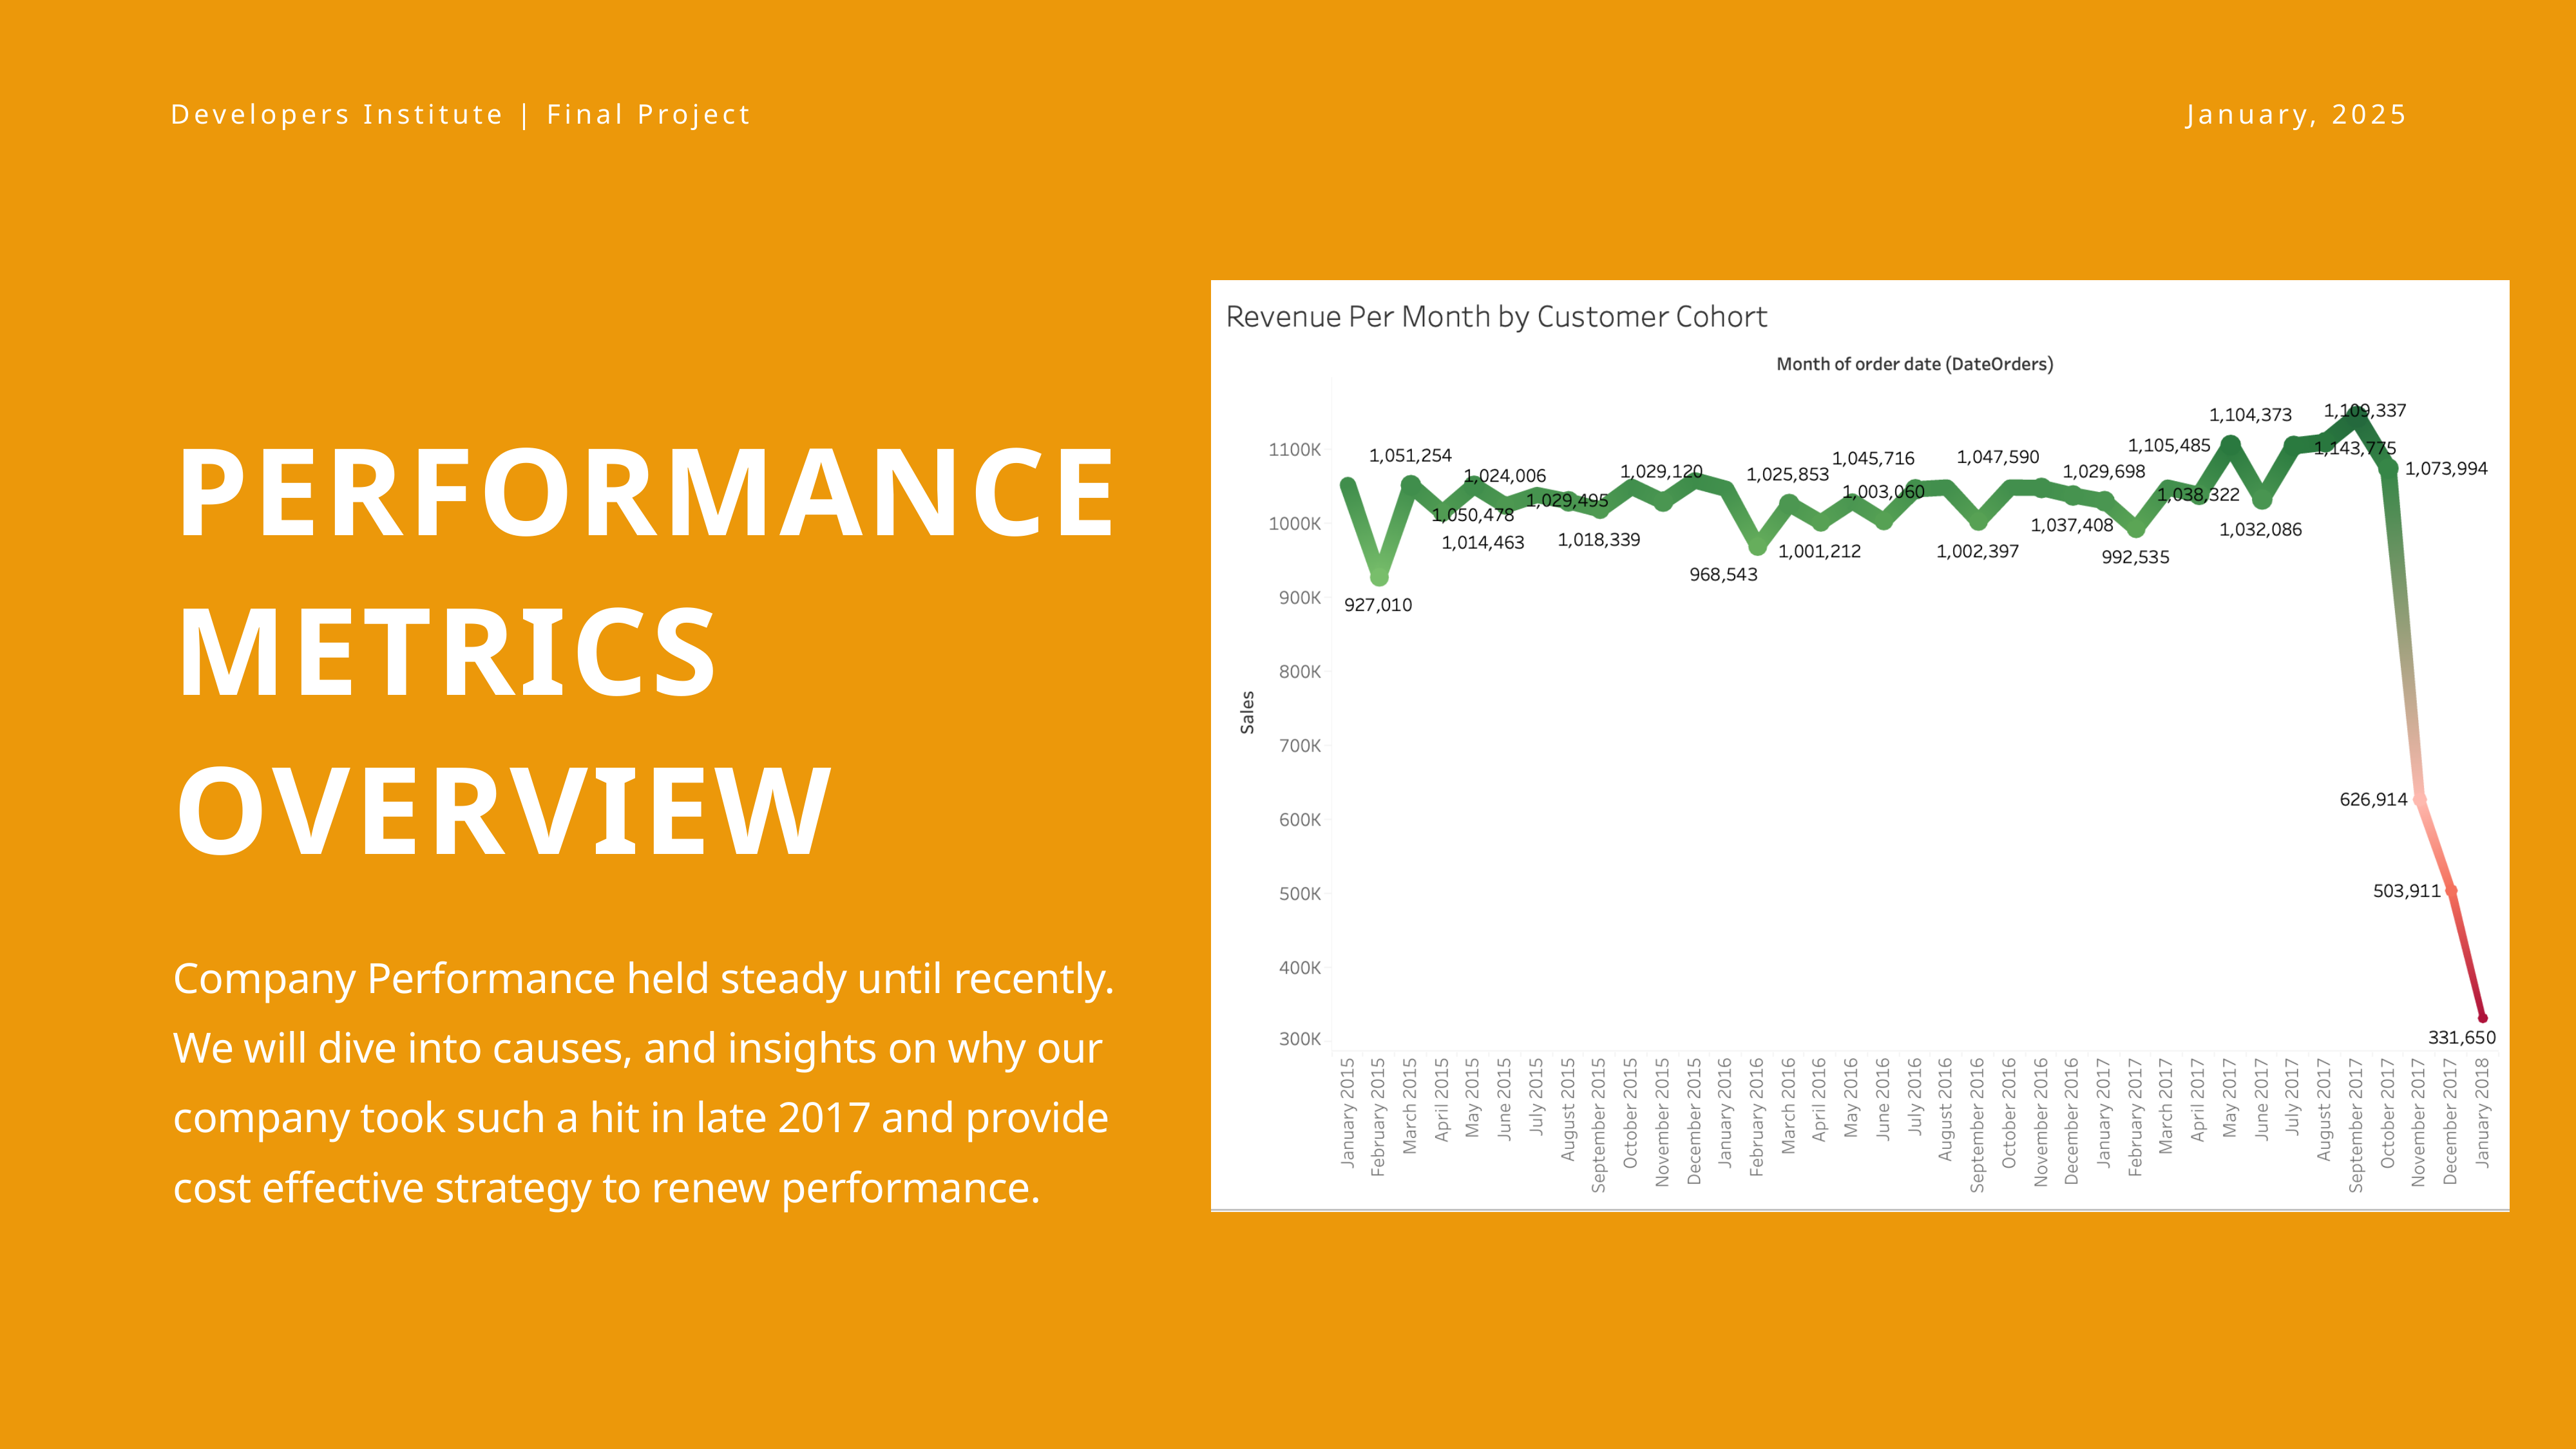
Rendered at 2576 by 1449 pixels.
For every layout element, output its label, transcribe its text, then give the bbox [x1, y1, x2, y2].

text_box PERFORMANCE METRICS OVERVIEW [163, 395, 1174, 884]
picture [1211, 280, 2510, 1212]
text_box January, 2025 [2056, 77, 2416, 134]
text_box Developers Institute | Final Project [160, 77, 809, 134]
text_box Company Performance held steady until recently. We will dive into causes, and insights on why our company took such a hit in late 2017 and provide cost effective strategy to renew performance. [163, 922, 1174, 1221]
